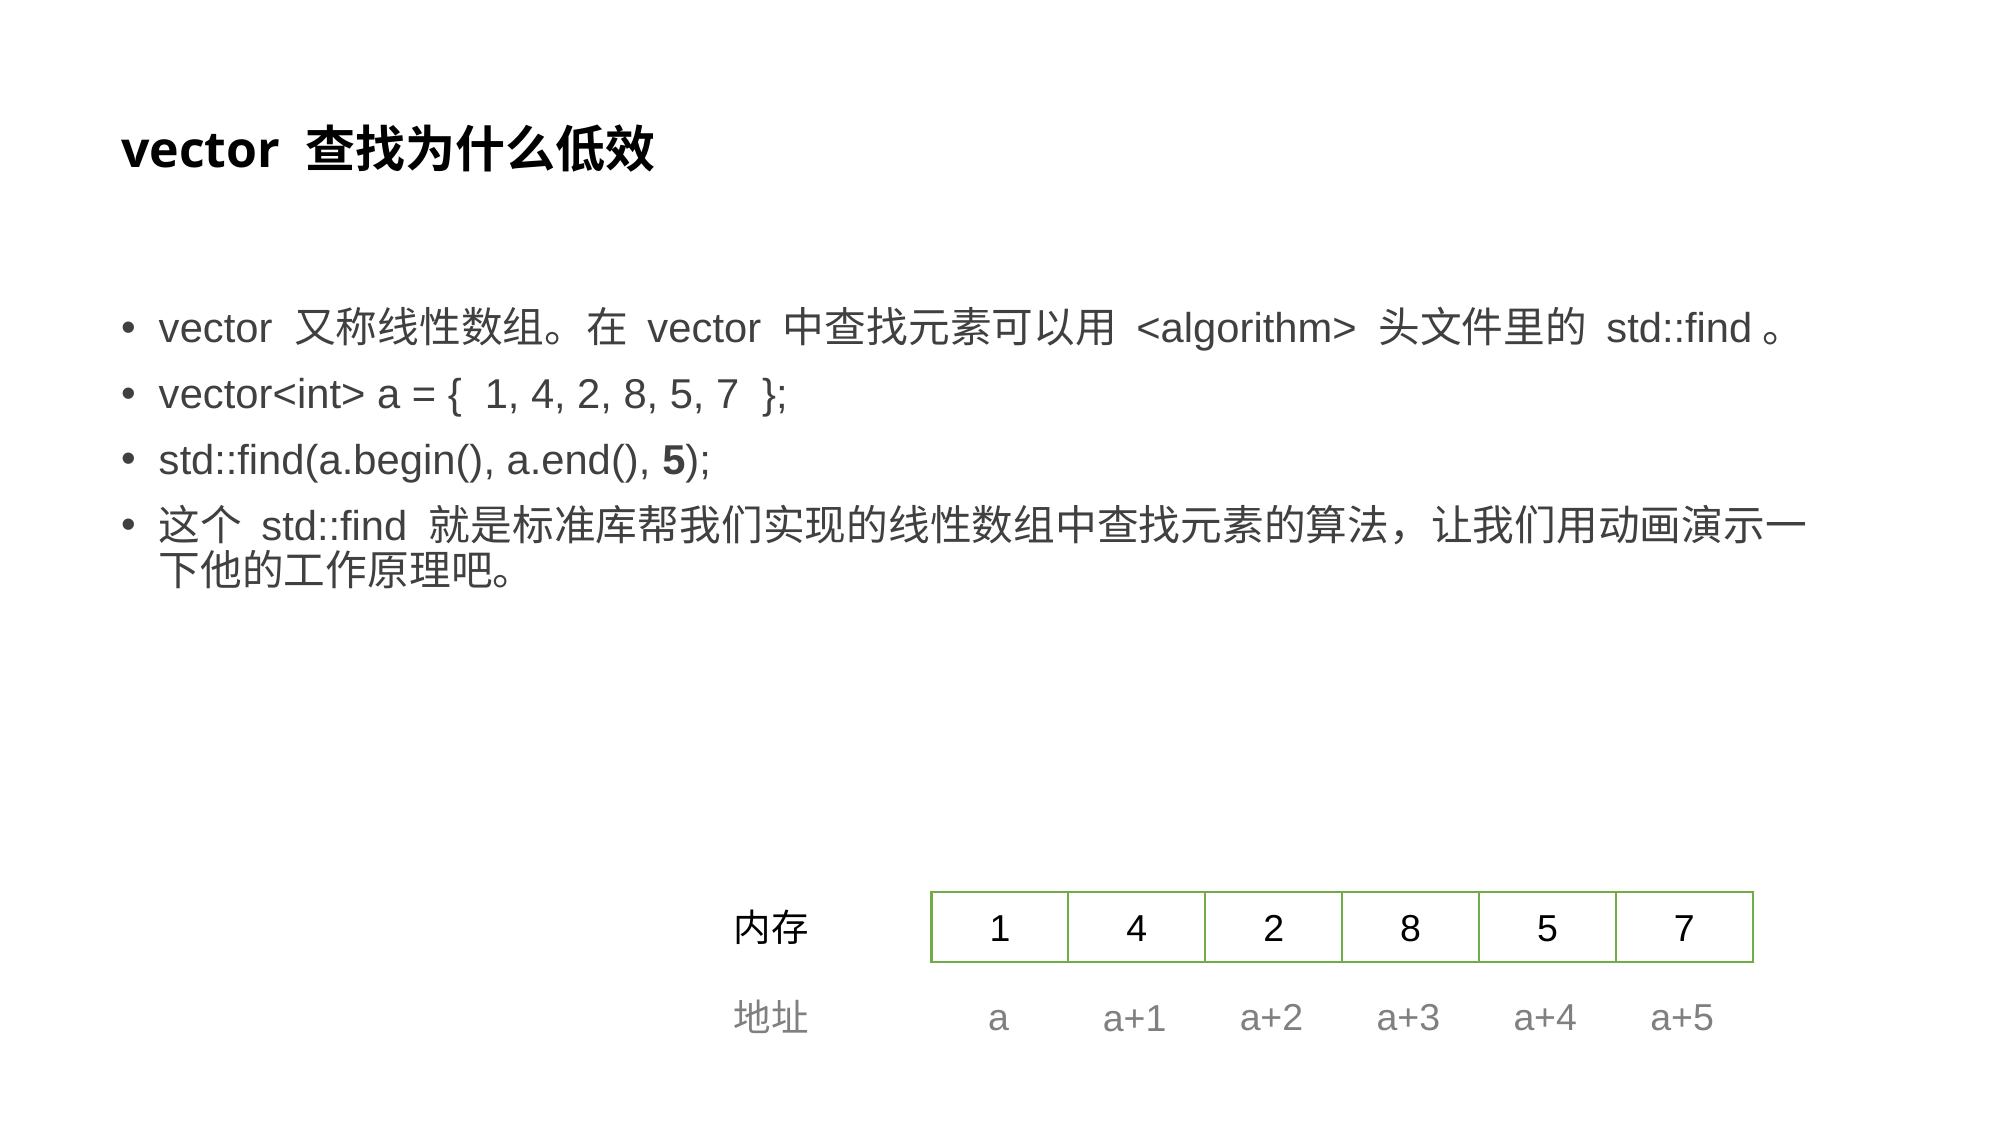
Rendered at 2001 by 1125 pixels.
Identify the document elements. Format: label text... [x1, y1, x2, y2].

text_box 7 [1615, 891, 1754, 963]
text_box 4 [1067, 891, 1204, 963]
text_box a [973, 985, 1024, 1046]
title vector 查找为什么低效 [106, 42, 1832, 260]
text_box a+2 [1225, 985, 1319, 1046]
text_box 地址 [718, 986, 824, 1046]
text_box a+1 [1088, 986, 1182, 1046]
text_box 内存 [718, 896, 824, 957]
text_box a+5 [1635, 985, 1729, 1046]
text_box 2 [1204, 891, 1341, 963]
list vector 又称线性数组。在 vector 中查找元素可以用 <algorithm> 头文件里的 std::find。 vector<int> a = { 1, 4, 2, 8, 5, 7 }; std::find(a.begin(), a.end(), 5); 这个 std::find 就是标准库帮我们实现的线性数组中查找元素的算法，让我们用动画演示一下他的工作原理吧。 [106, 299, 1832, 1014]
text_box 5 [1478, 891, 1615, 963]
text_box 8 [1341, 891, 1478, 963]
text_box a+4 [1498, 985, 1592, 1046]
text_box 1 [930, 891, 1067, 963]
text_box a+3 [1361, 985, 1456, 1046]
